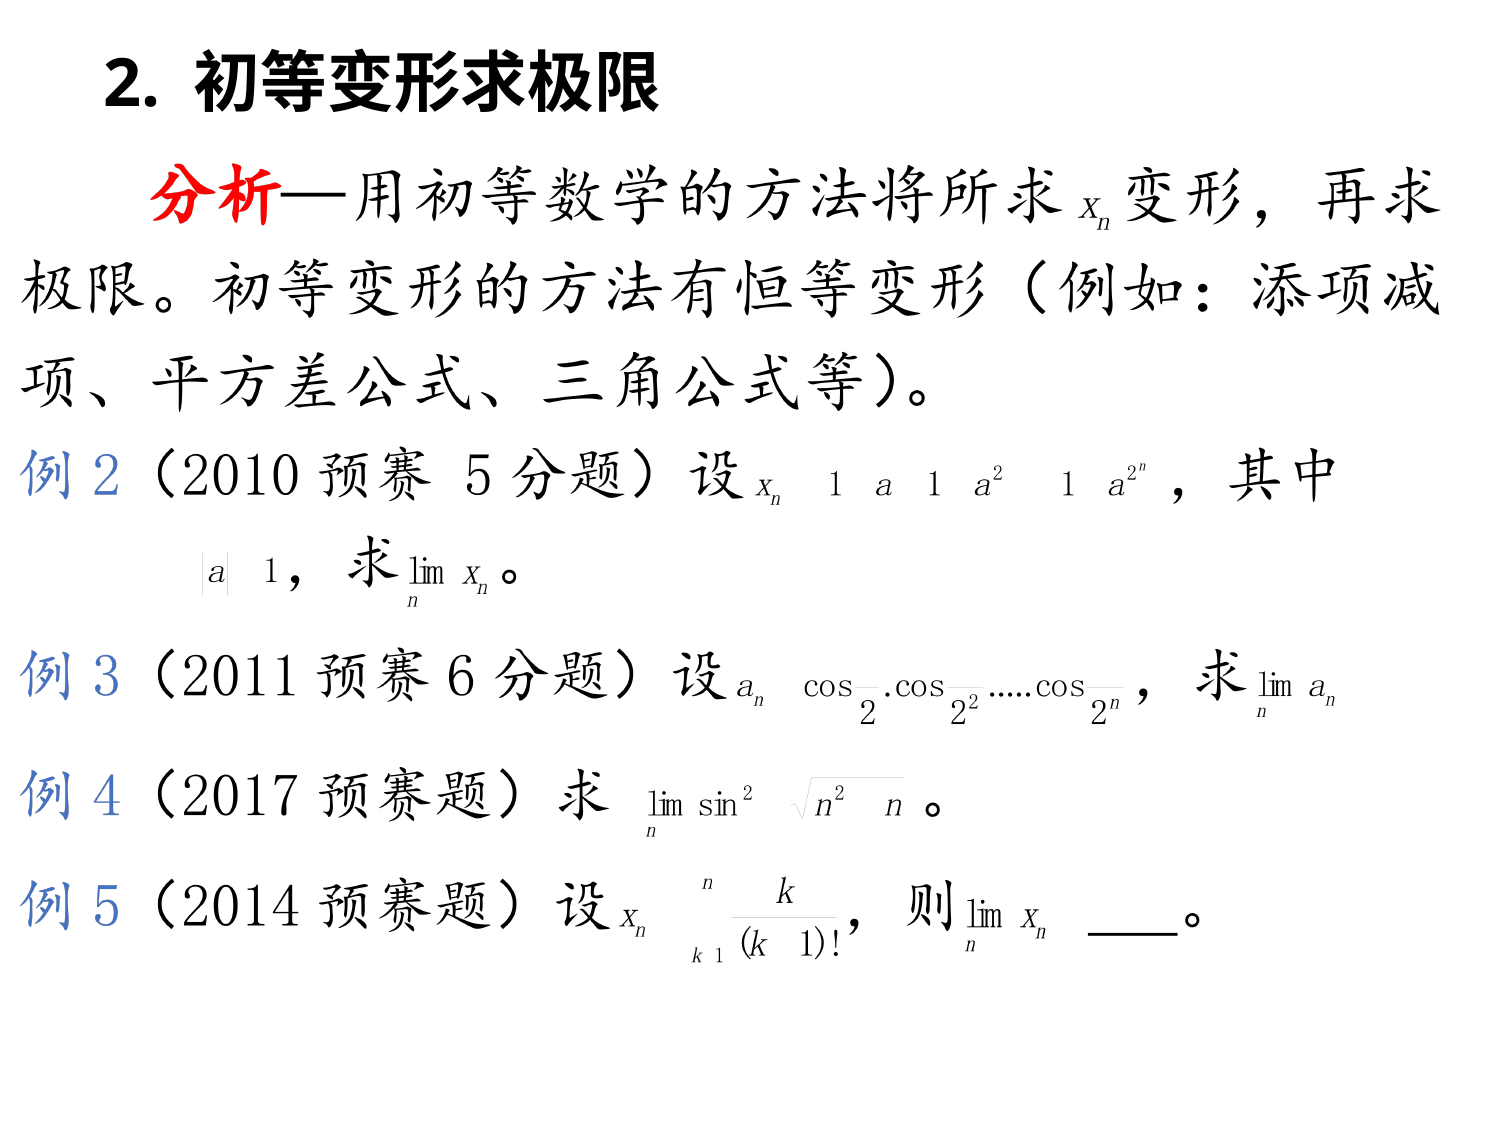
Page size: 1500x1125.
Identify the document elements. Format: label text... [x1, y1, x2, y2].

title 2. 初等变形求极限 [88, 29, 1317, 130]
picture [17, 148, 1447, 1125]
